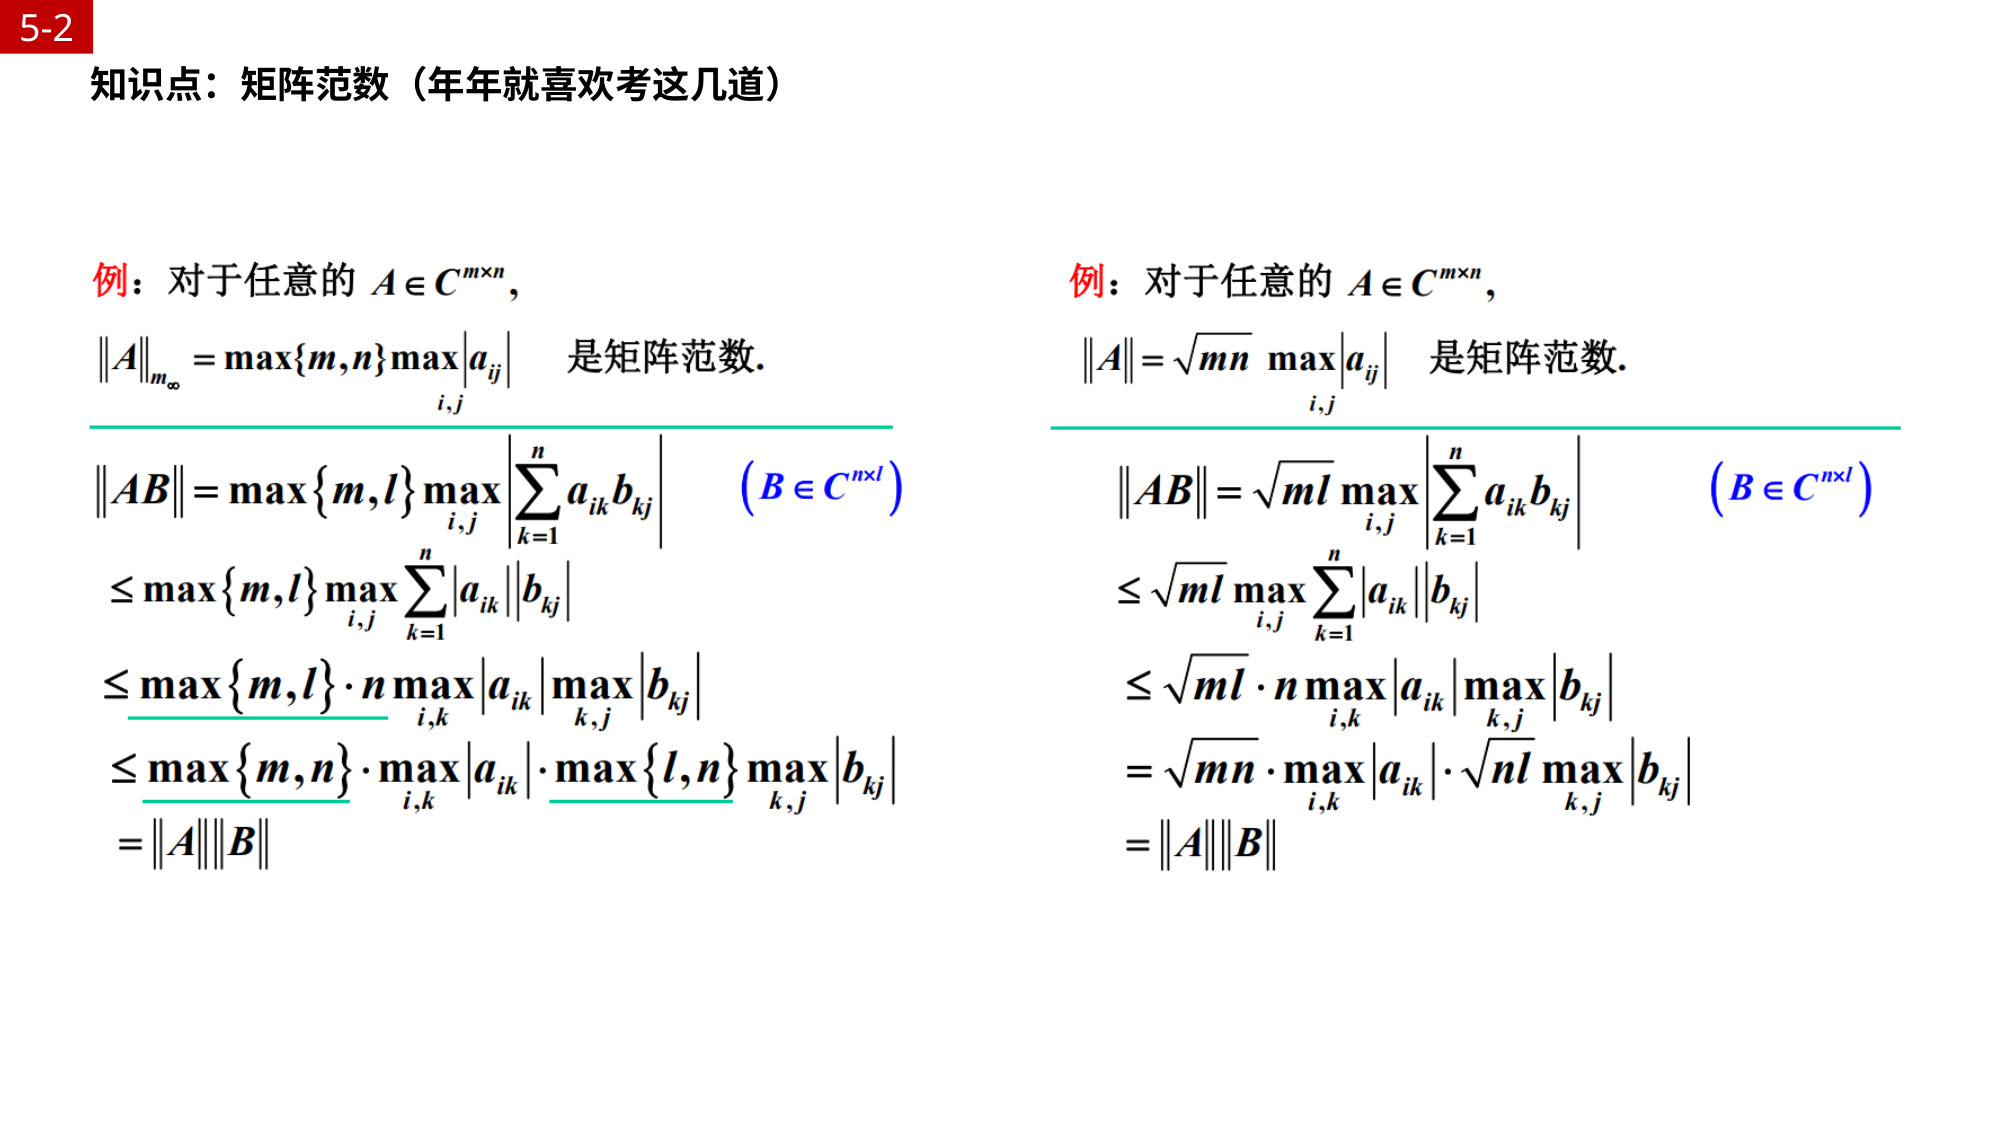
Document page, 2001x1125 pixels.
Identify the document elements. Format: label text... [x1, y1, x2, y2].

picture [40, 226, 991, 907]
picture [1009, 229, 1947, 907]
text_box 5-2 [0, 0, 94, 55]
text_box 知识点：矩阵范数（年年就喜欢考这几道） [75, 53, 818, 114]
